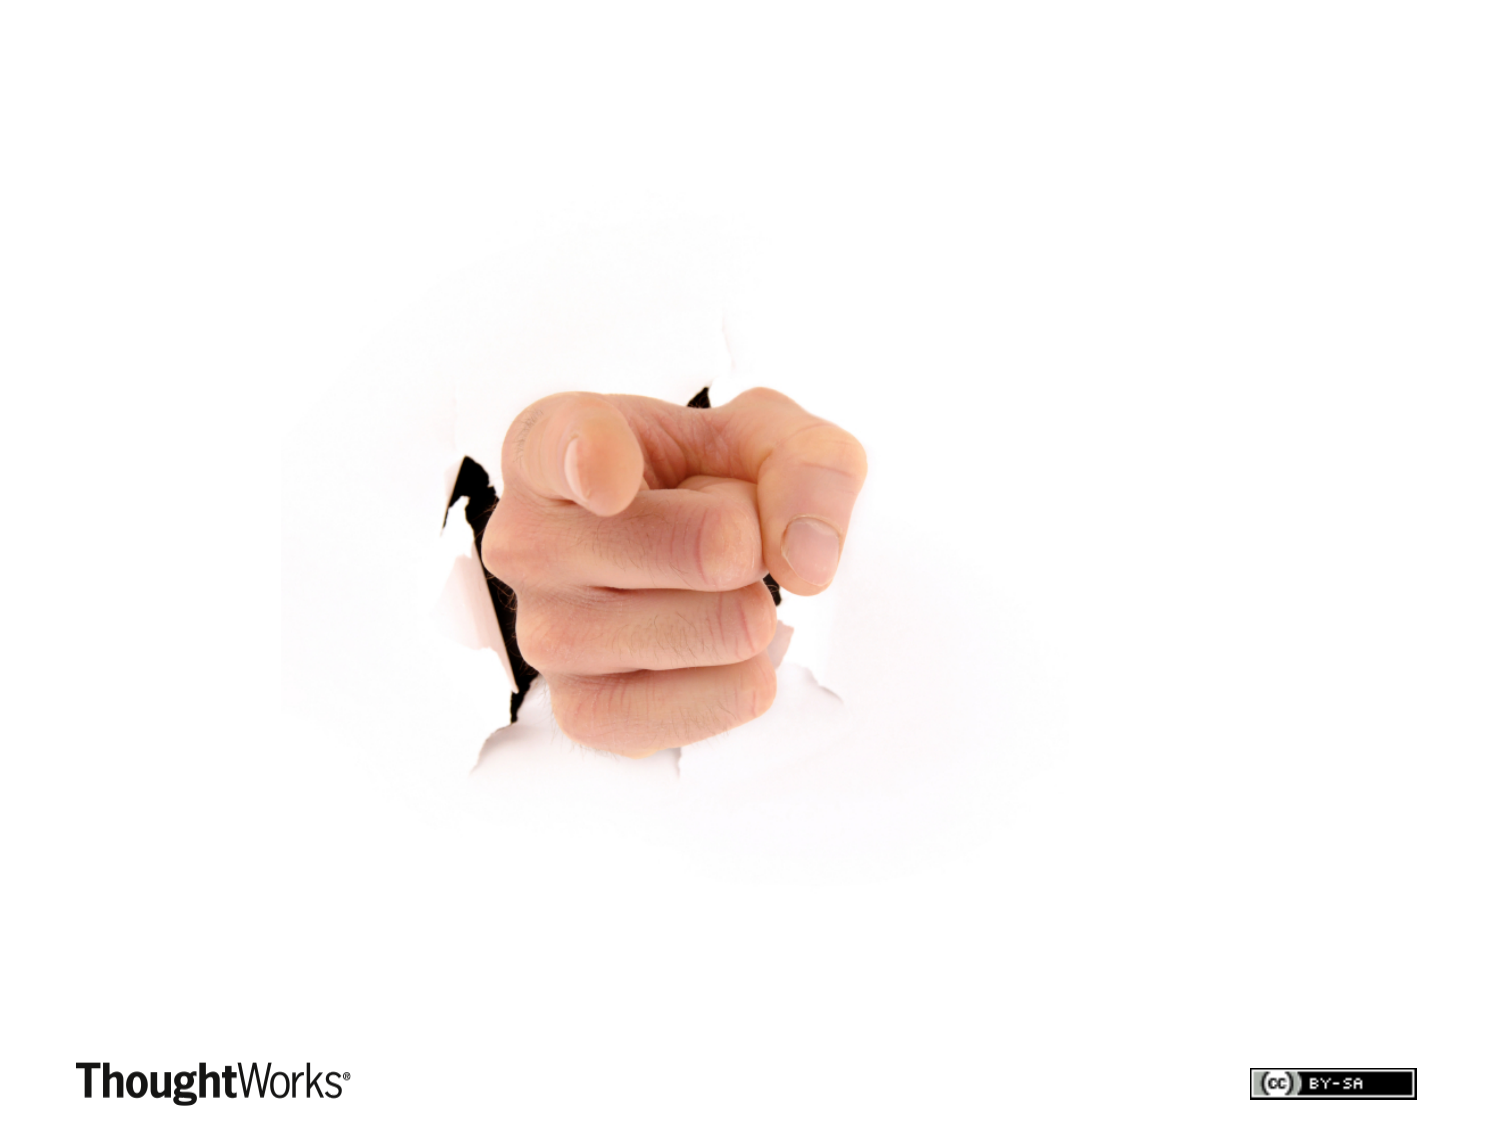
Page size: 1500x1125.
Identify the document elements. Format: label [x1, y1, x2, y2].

list [0, 174, 1351, 963]
picture [1250, 1068, 1417, 1100]
picture [75, 1062, 351, 1106]
